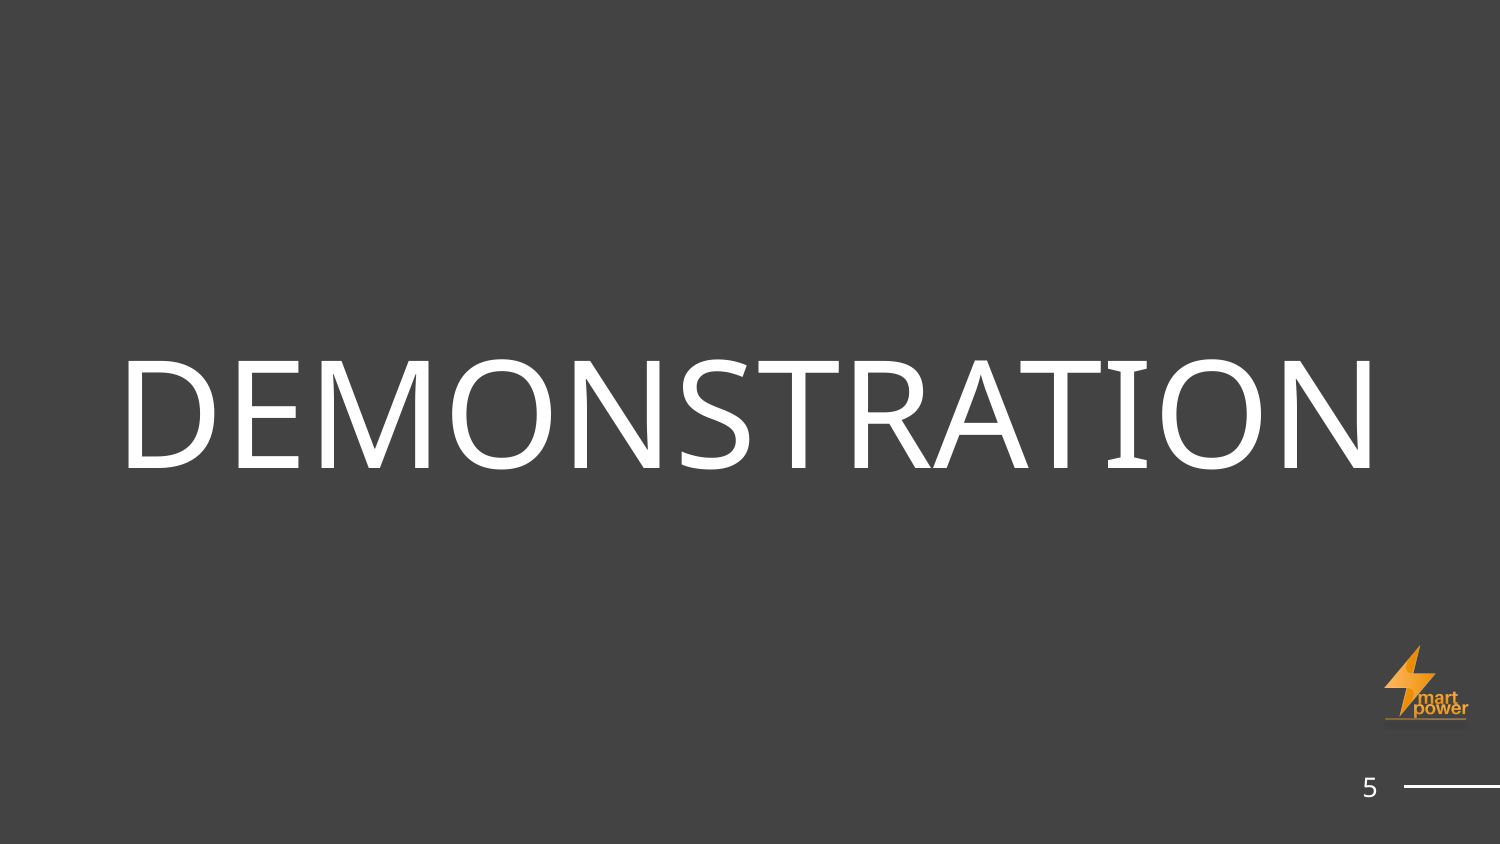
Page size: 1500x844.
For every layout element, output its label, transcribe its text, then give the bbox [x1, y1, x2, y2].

picture [1318, 607, 1500, 790]
title DEMONSTRATION [44, 330, 1456, 514]
slide_number 5 [1302, 766, 1393, 812]
